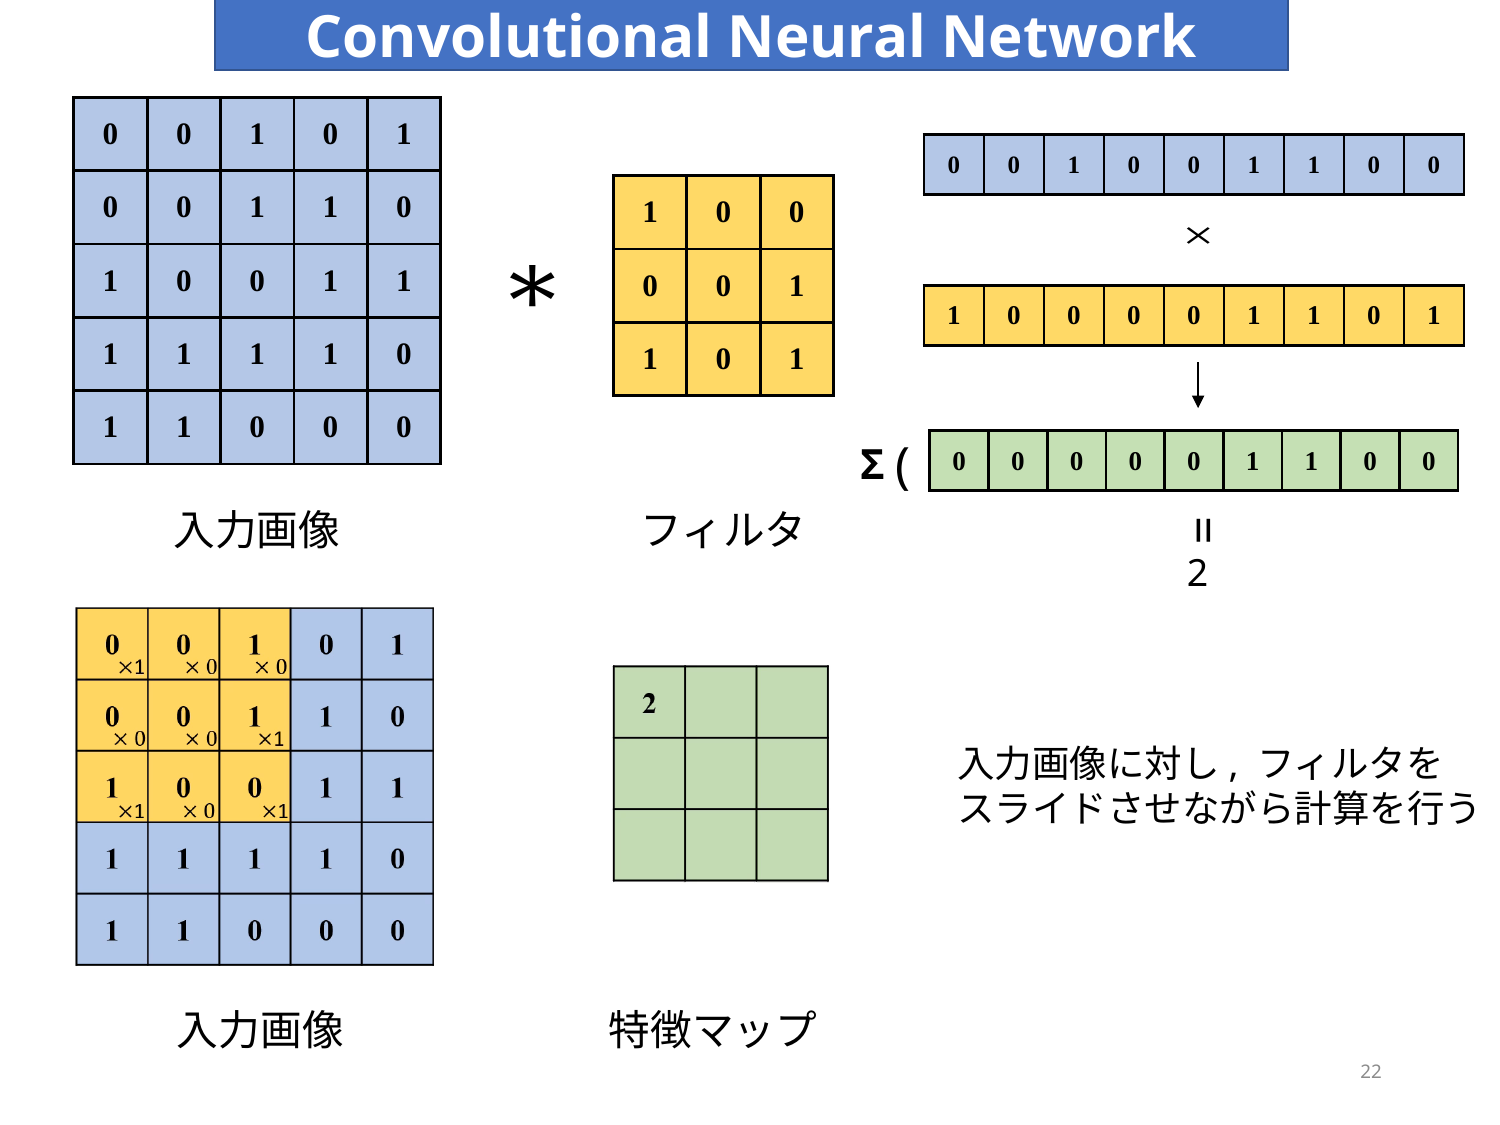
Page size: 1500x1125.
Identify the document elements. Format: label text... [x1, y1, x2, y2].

table_cell 0 [615, 250, 685, 321]
table_header 1 [1283, 432, 1339, 489]
table_header 1 [925, 287, 983, 344]
table_header 0 [1405, 136, 1463, 193]
table_cell 1 [615, 324, 685, 394]
table_cell 0 [222, 392, 293, 463]
table_header 0 [1105, 136, 1163, 193]
table_cell 1 [222, 319, 293, 389]
table_cell 1 [295, 319, 366, 389]
table_cell 0 [688, 324, 759, 394]
table_header 1 [222, 99, 293, 169]
table_cell 0 [222, 245, 293, 316]
table_header 0 [149, 99, 219, 169]
table_cell 1 [295, 245, 366, 316]
table_cell 1 [75, 245, 146, 316]
table_cell 1 [762, 324, 832, 394]
table_cell 0 [688, 250, 759, 321]
table_cell 0 [149, 245, 219, 316]
text_box 2 [1172, 541, 1224, 602]
table_header 0 [985, 287, 1043, 344]
table_header 1 [1285, 287, 1343, 344]
text_box 入力画像 [158, 496, 356, 561]
table_cell 0 [149, 172, 219, 243]
text_box = [1152, 501, 1244, 554]
table_cell 1 [369, 245, 439, 316]
text_box Convolutional Neural Network [214, 0, 1289, 71]
table_header 0 [931, 432, 987, 489]
table_cell 0 [75, 172, 146, 243]
table_header 0 [985, 136, 1043, 193]
text_box 特徴マップ [594, 996, 833, 1061]
table_cell 0 [369, 172, 439, 243]
table_header 0 [1345, 136, 1403, 193]
table_header 1 [1285, 136, 1343, 193]
table_header 0 [1401, 432, 1457, 489]
text_box Σ [845, 430, 880, 496]
text_box 入力画像に対し, フィルタを スライドさせながら計算を行う [942, 732, 1498, 838]
table_header 0 [1345, 287, 1403, 344]
table_header 1 [1225, 287, 1283, 344]
table_cell 1 [222, 172, 293, 243]
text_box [73, 602, 834, 970]
table_header 1 [615, 177, 685, 248]
table_cell 1 [295, 172, 366, 243]
table_header 0 [762, 177, 832, 248]
table_header 0 [990, 432, 1046, 489]
text_box フィルタ [625, 496, 822, 561]
table_cell 0 [369, 392, 439, 463]
table_header 1 [1225, 136, 1283, 193]
table_cell 1 [149, 319, 219, 389]
table_header 0 [1165, 287, 1223, 344]
slide_number 22 [1059, 1042, 1397, 1103]
table_cell 1 [762, 250, 832, 321]
text_box 入力画像 [162, 996, 359, 1061]
table_header 0 [75, 99, 146, 169]
table_header 1 [1405, 287, 1463, 344]
table_header 0 [1166, 432, 1222, 489]
table_header 0 [1045, 287, 1103, 344]
table_cell 1 [75, 392, 146, 463]
table_header 1 [1045, 136, 1103, 193]
table_cell 0 [369, 319, 439, 389]
table_cell 1 [149, 392, 219, 463]
table_header 1 [1225, 432, 1281, 489]
table_header 0 [925, 136, 983, 193]
table_cell 1 [75, 319, 146, 389]
table_header 0 [1107, 432, 1163, 489]
table_header 0 [295, 99, 366, 169]
table_cell 0 [295, 392, 366, 463]
table_header 0 [1049, 432, 1105, 489]
table_header 1 [369, 99, 439, 169]
table_header 0 [688, 177, 759, 248]
table_header 0 [1105, 287, 1163, 344]
table_header 0 [1165, 136, 1223, 193]
text_box ( ) [880, 425, 1500, 501]
table_header 0 [1342, 432, 1398, 489]
